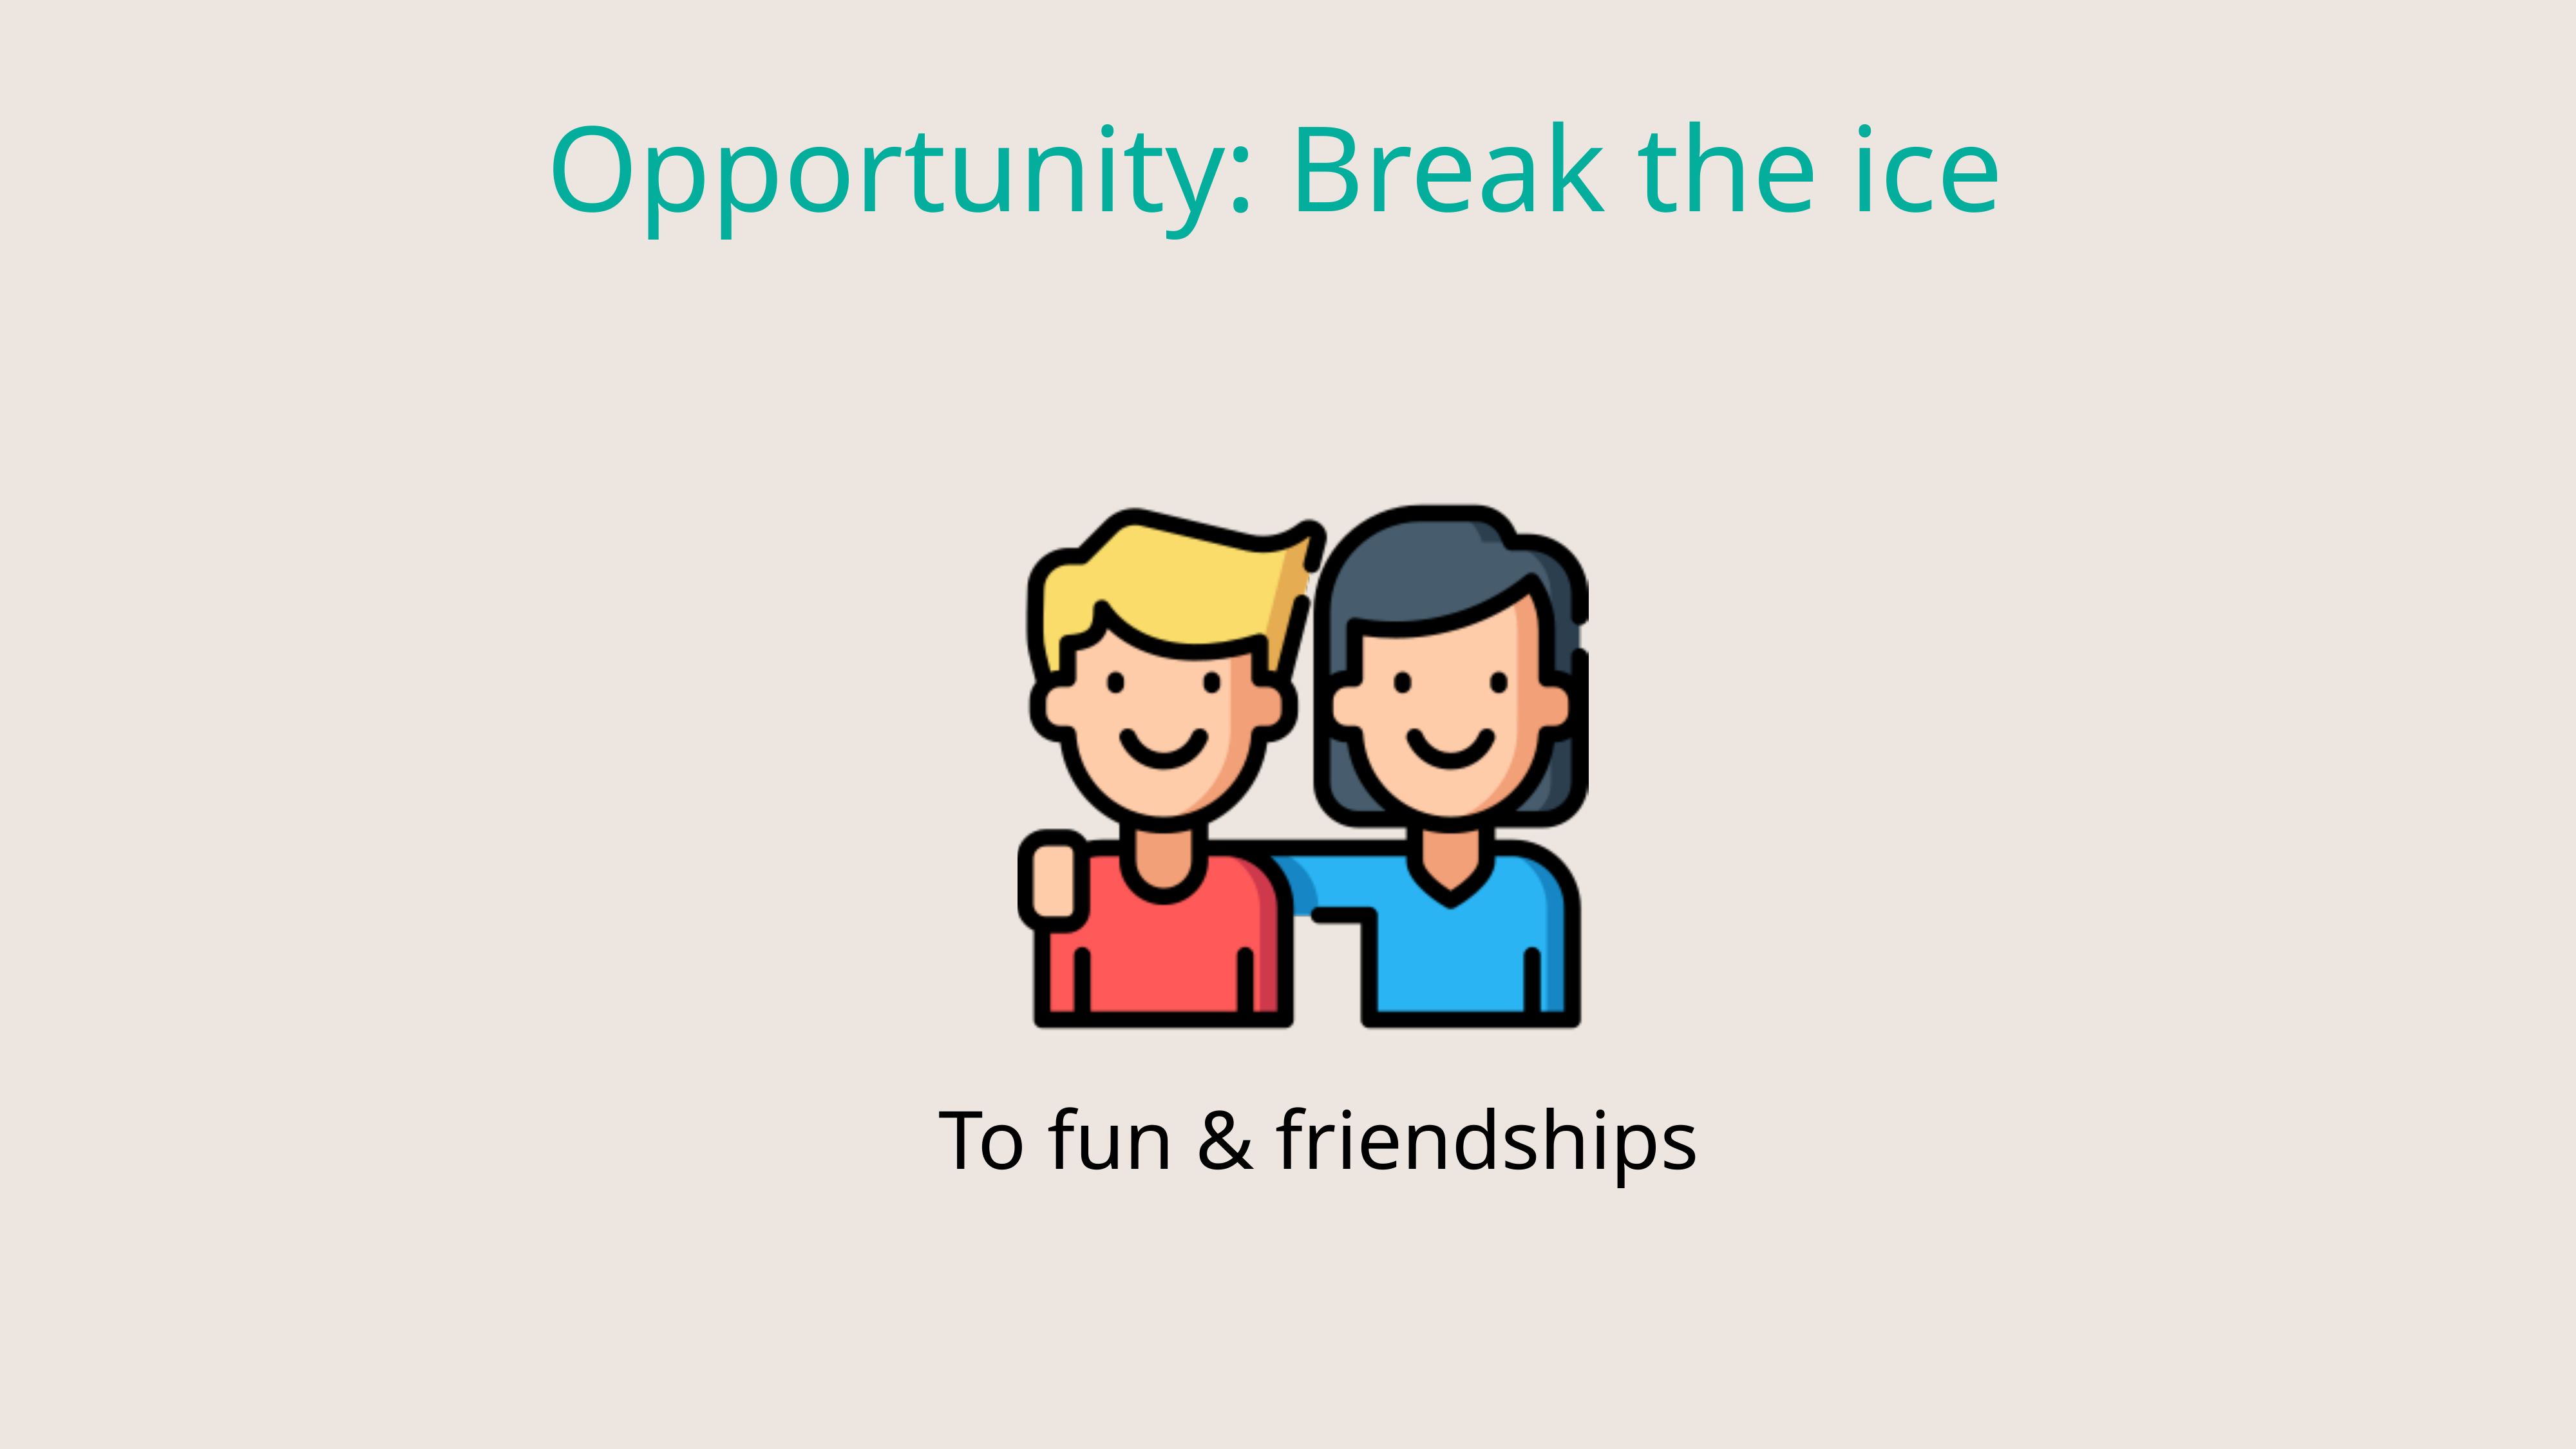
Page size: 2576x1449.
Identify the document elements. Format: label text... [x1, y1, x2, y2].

text_box [542, 214, 2015, 238]
text_box Opportunity: Break the ice [213, 88, 2368, 214]
text_box To fun & friendships [854, 1084, 1784, 1190]
picture [1017, 482, 1589, 1053]
